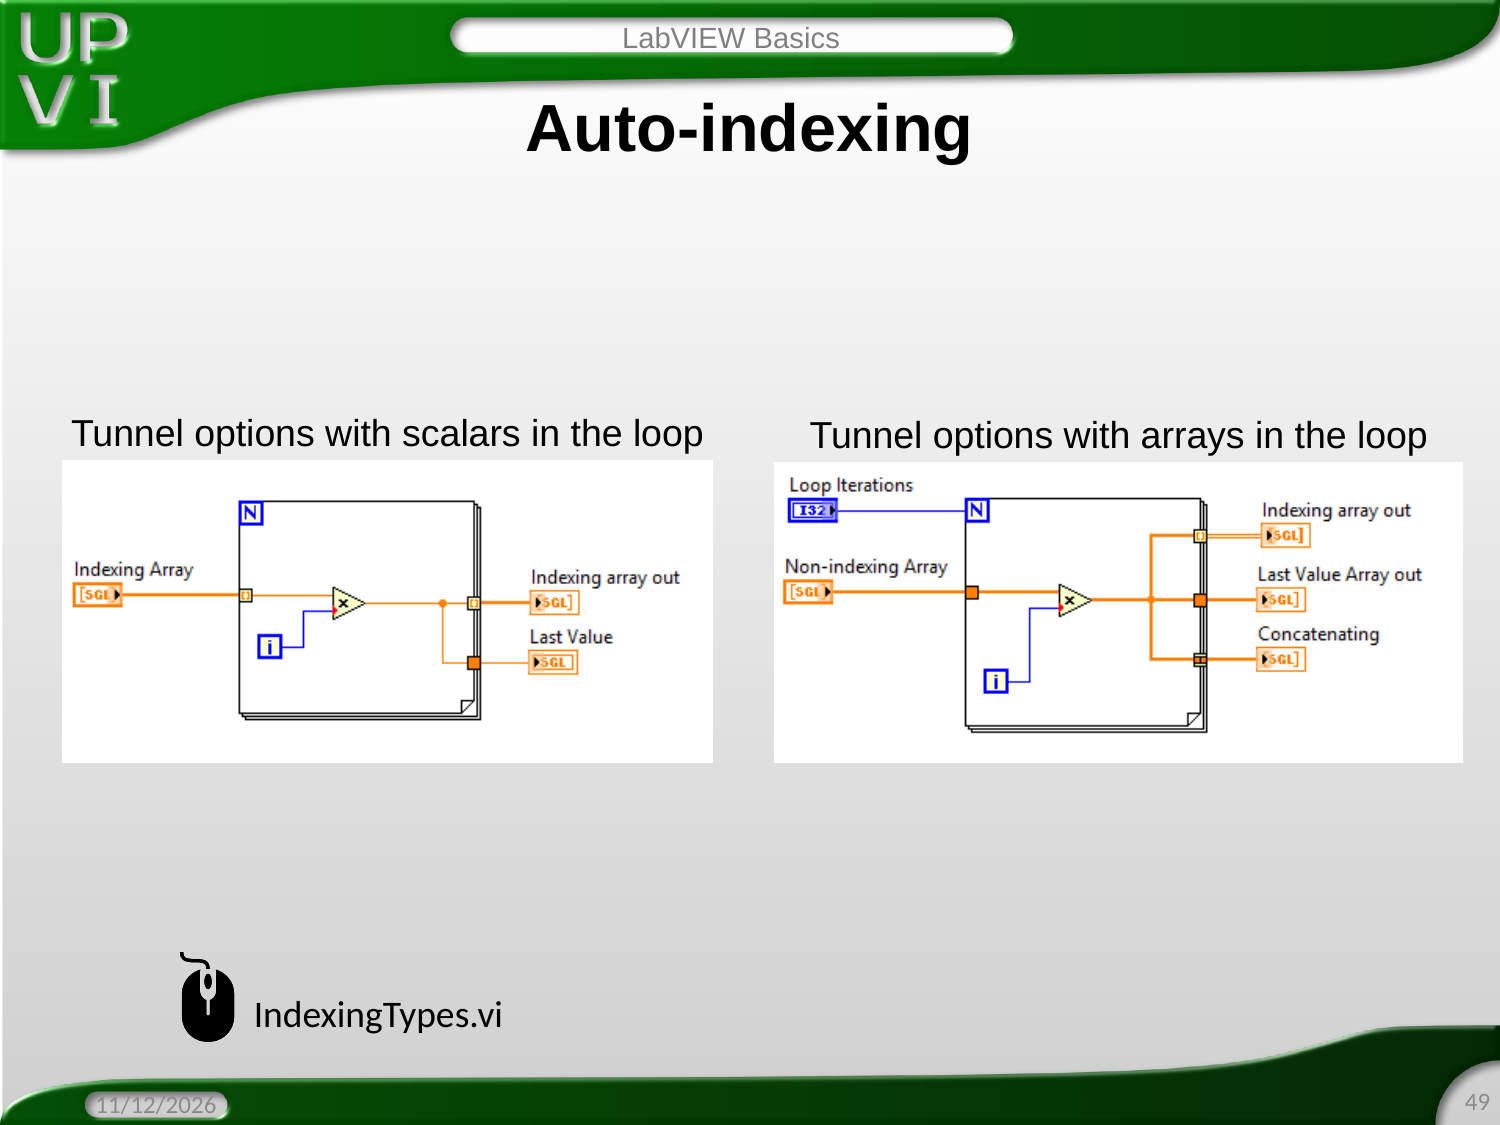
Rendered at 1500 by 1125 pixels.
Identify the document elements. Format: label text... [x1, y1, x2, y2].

title Auto-indexing [75, 75, 1425, 175]
text_box Tunnel options with scalars in the loop [56, 401, 719, 462]
text_box IndexingTypes.vi [255, 982, 519, 1042]
picture [0, 0, 1500, 1125]
slide_number 49 [1155, 1069, 1500, 1125]
text_box Tunnel options with arrays in the loop [794, 403, 1443, 460]
footer LabVIEW Basics [450, 6, 1013, 67]
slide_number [75, 1073, 238, 1125]
